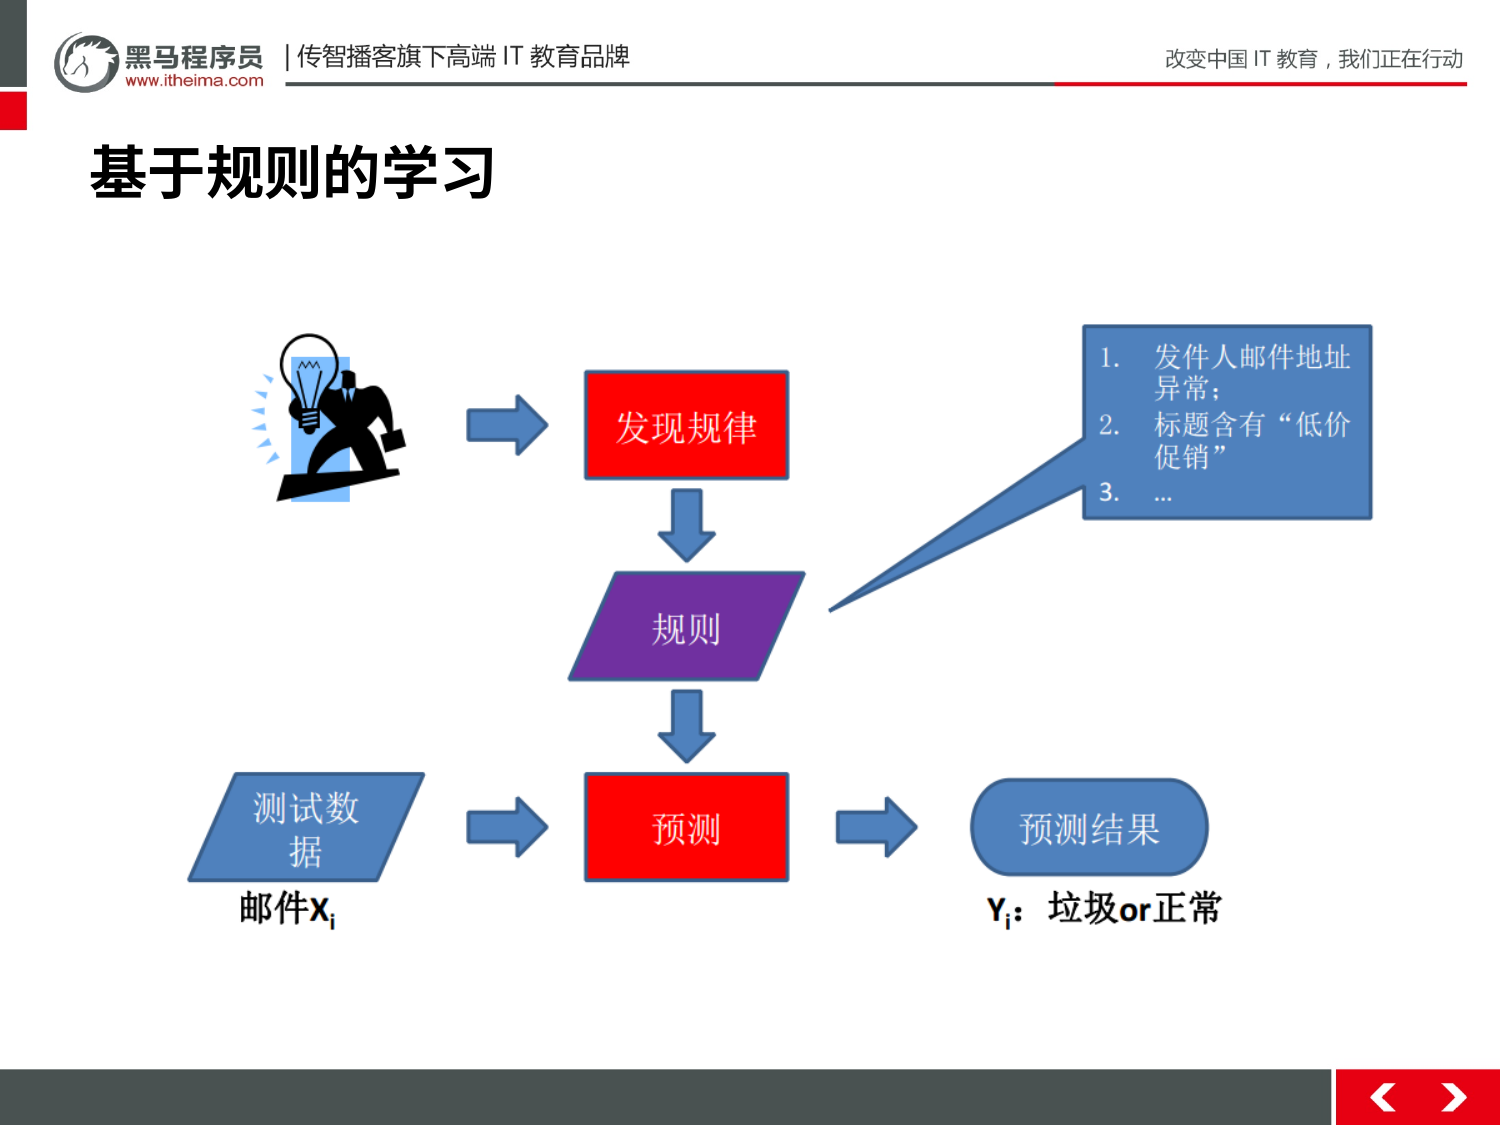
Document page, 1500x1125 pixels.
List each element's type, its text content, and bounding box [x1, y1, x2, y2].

picture [0, 0, 1500, 1125]
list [74, 311, 1426, 962]
title 基于规则的学习 [75, 128, 1425, 236]
